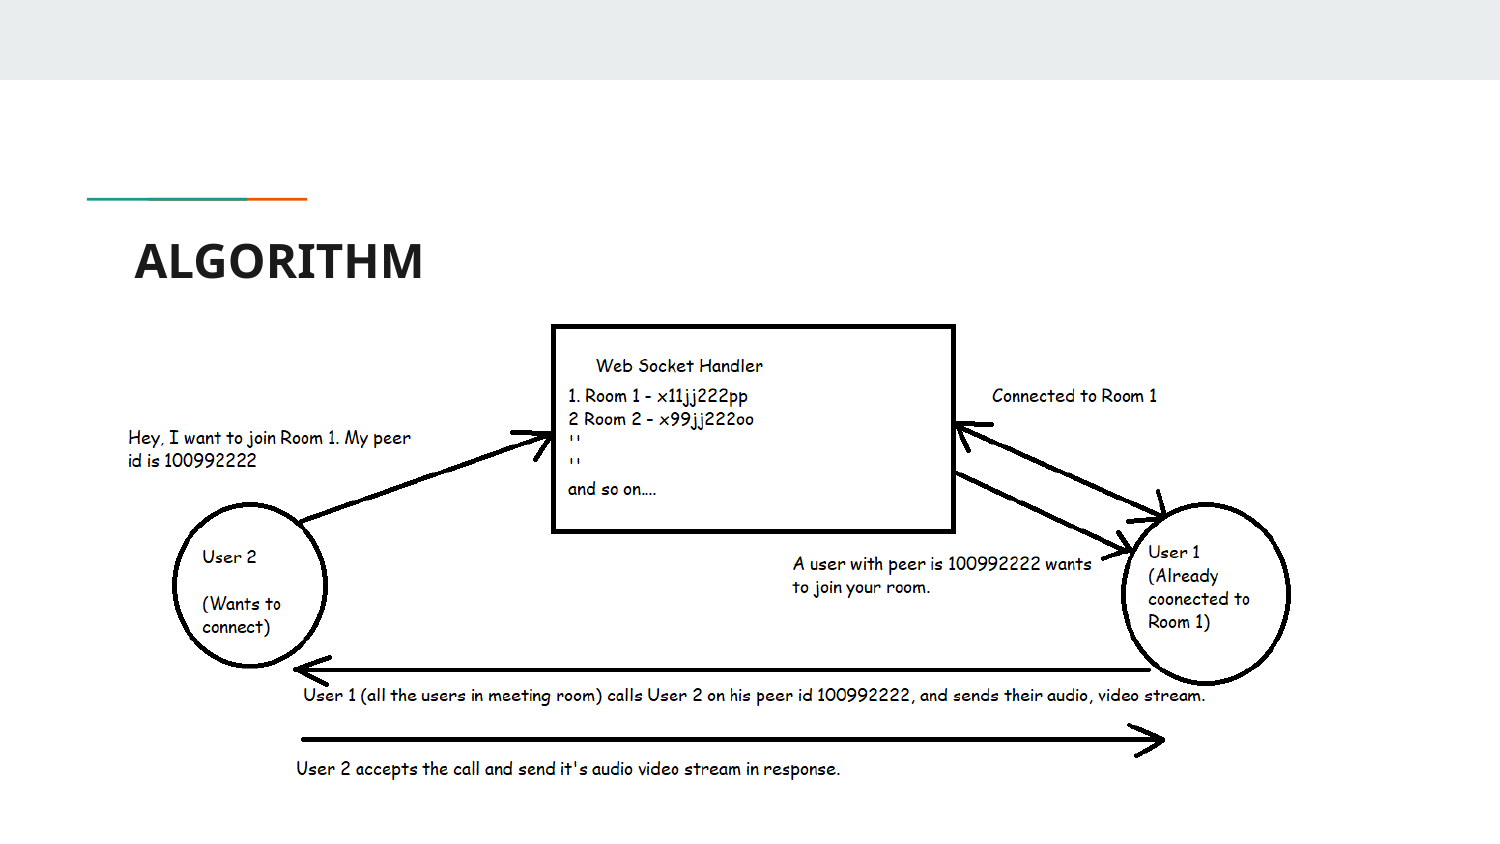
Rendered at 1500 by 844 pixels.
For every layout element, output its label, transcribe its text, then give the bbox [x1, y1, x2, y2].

title ALGORITHM [119, 216, 1381, 305]
picture [119, 303, 1321, 794]
